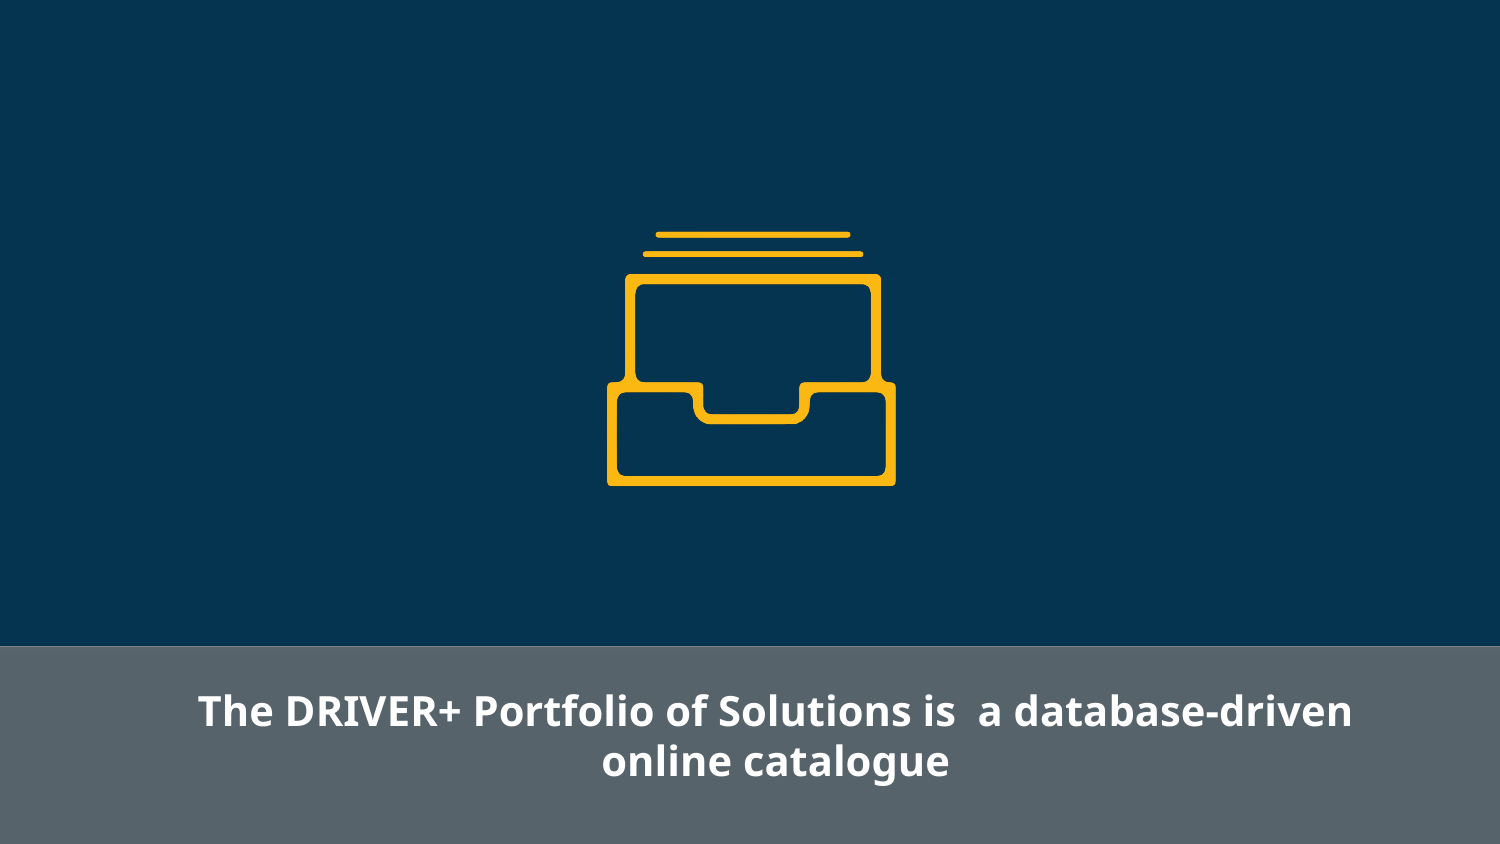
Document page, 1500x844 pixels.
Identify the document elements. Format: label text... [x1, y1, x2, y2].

text_box [0, 646, 1500, 844]
text_box [0, 0, 1500, 645]
picture [598, 138, 901, 566]
text_box The DRIVER+ Portfolio of Solutions is a database-driven online catalogue [141, 677, 1411, 807]
